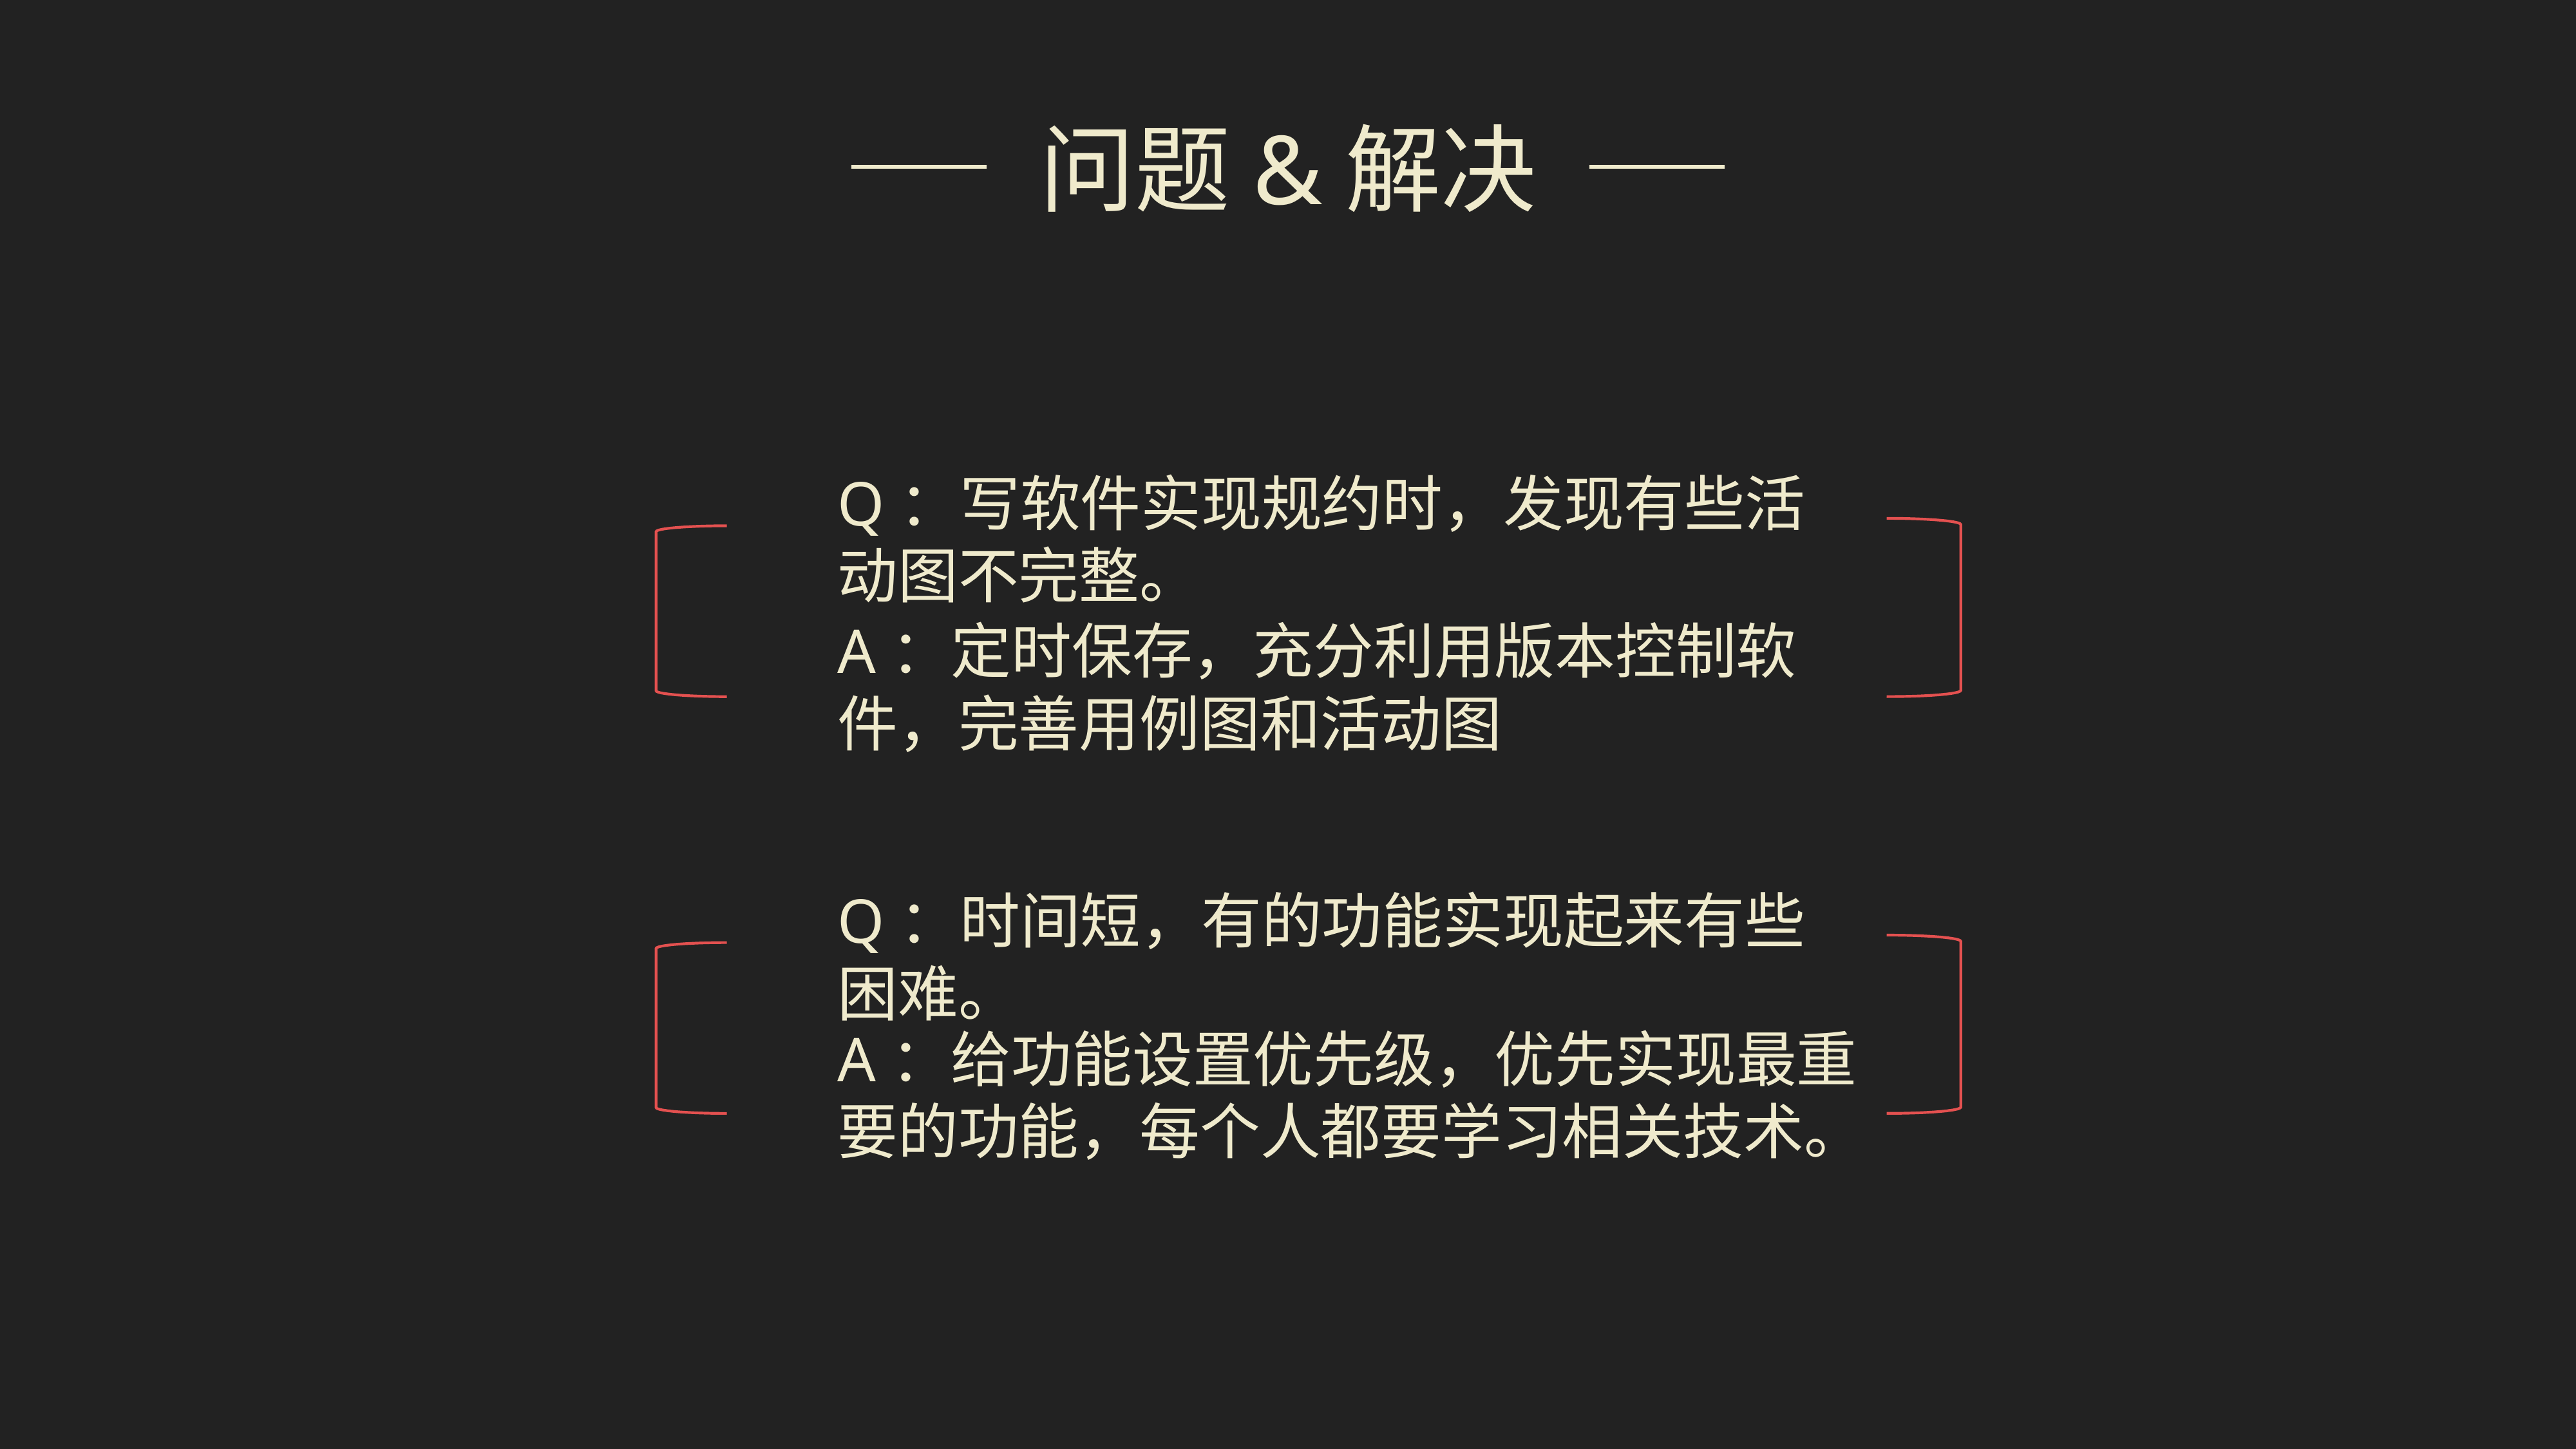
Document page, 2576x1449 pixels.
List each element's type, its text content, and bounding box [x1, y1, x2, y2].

text_box [656, 526, 727, 697]
text_box 问题&解决 [990, 104, 1586, 229]
text_box A：定时保存，充分利用版本控制软件，完善用例图和活动图 [832, 607, 1855, 764]
text_box Q：写软件实现规约时，发现有些活动图不完整。 [832, 460, 1855, 607]
text_box A：给功能设置优先级，优先实现最重要的功能，每个人都要学习相关技术。 [832, 1016, 1887, 1171]
text_box [1886, 935, 1961, 1113]
text_box Q：时间短，有的功能实现起来有些困难。 [832, 877, 1855, 1016]
text_box [1886, 518, 1961, 697]
text_box [656, 942, 727, 1113]
